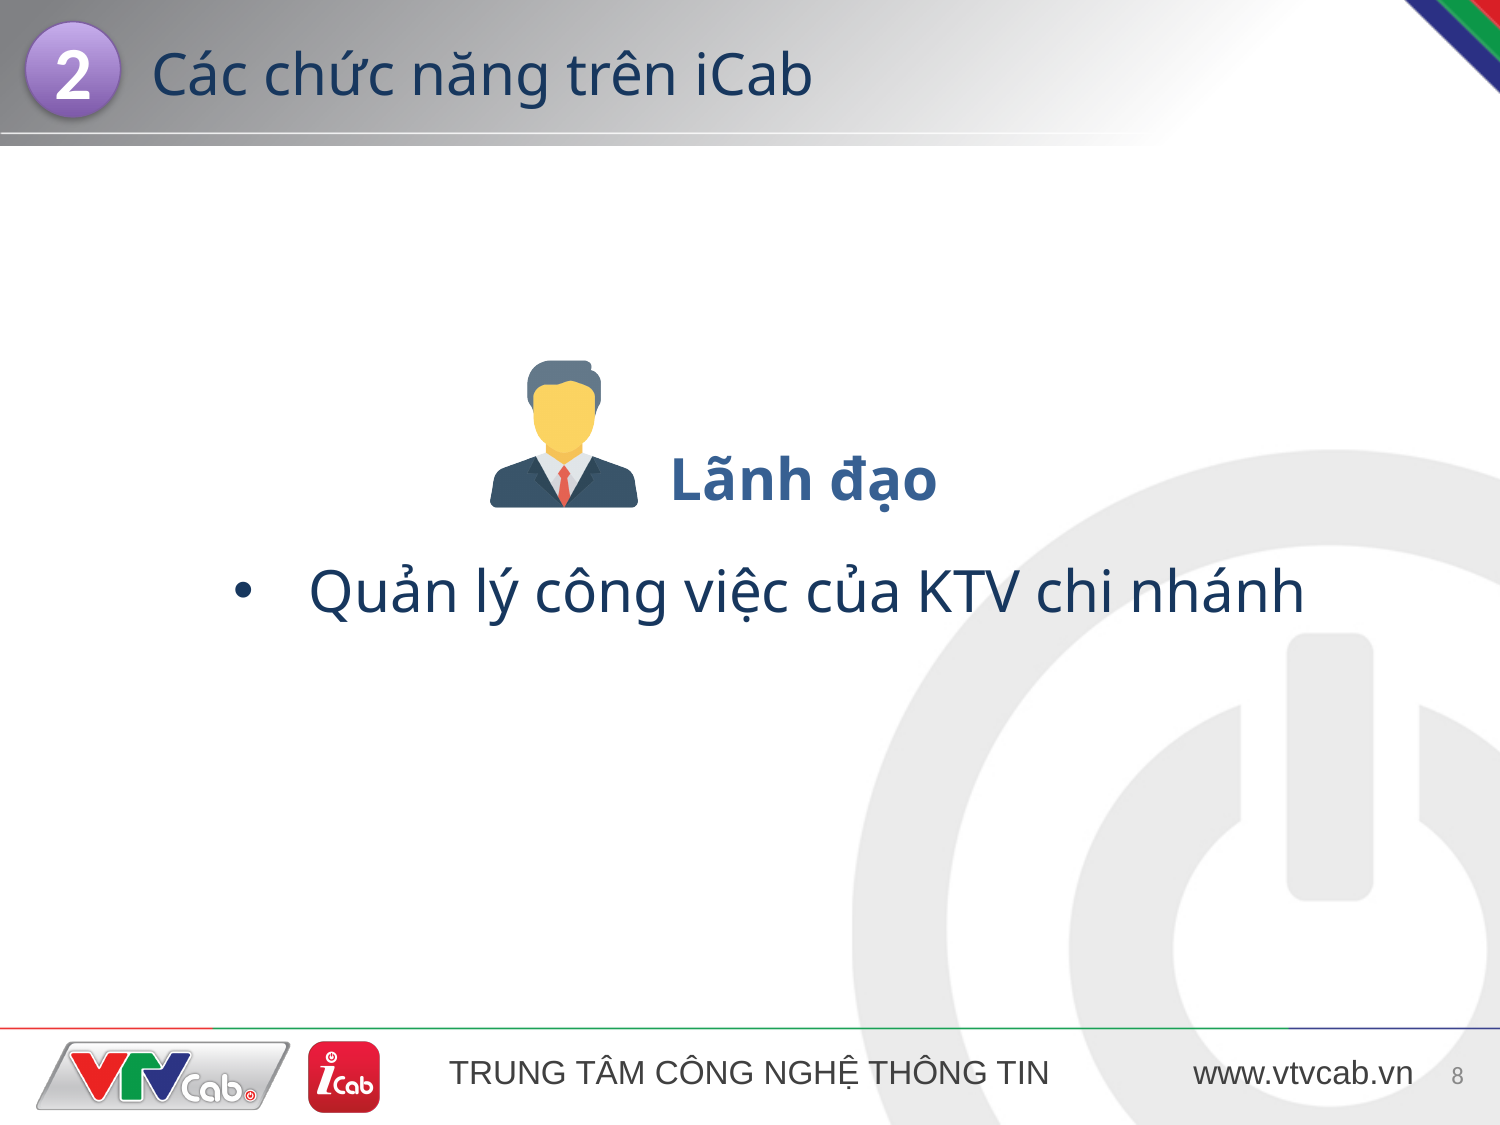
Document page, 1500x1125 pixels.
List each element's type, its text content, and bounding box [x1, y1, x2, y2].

text_box Quản lý công việc của KTV chi nhánh [219, 547, 1322, 708]
text_box Lãnh đạo [655, 434, 954, 520]
text_box TRUNG TÂM CÔNG NGHỆ THÔNG TIN [423, 1071, 1077, 1099]
picture [0, 0, 1500, 1125]
slide_number 8 [1129, 1071, 1480, 1105]
text_box www.vtvcab.vn [1159, 1105, 1448, 1114]
